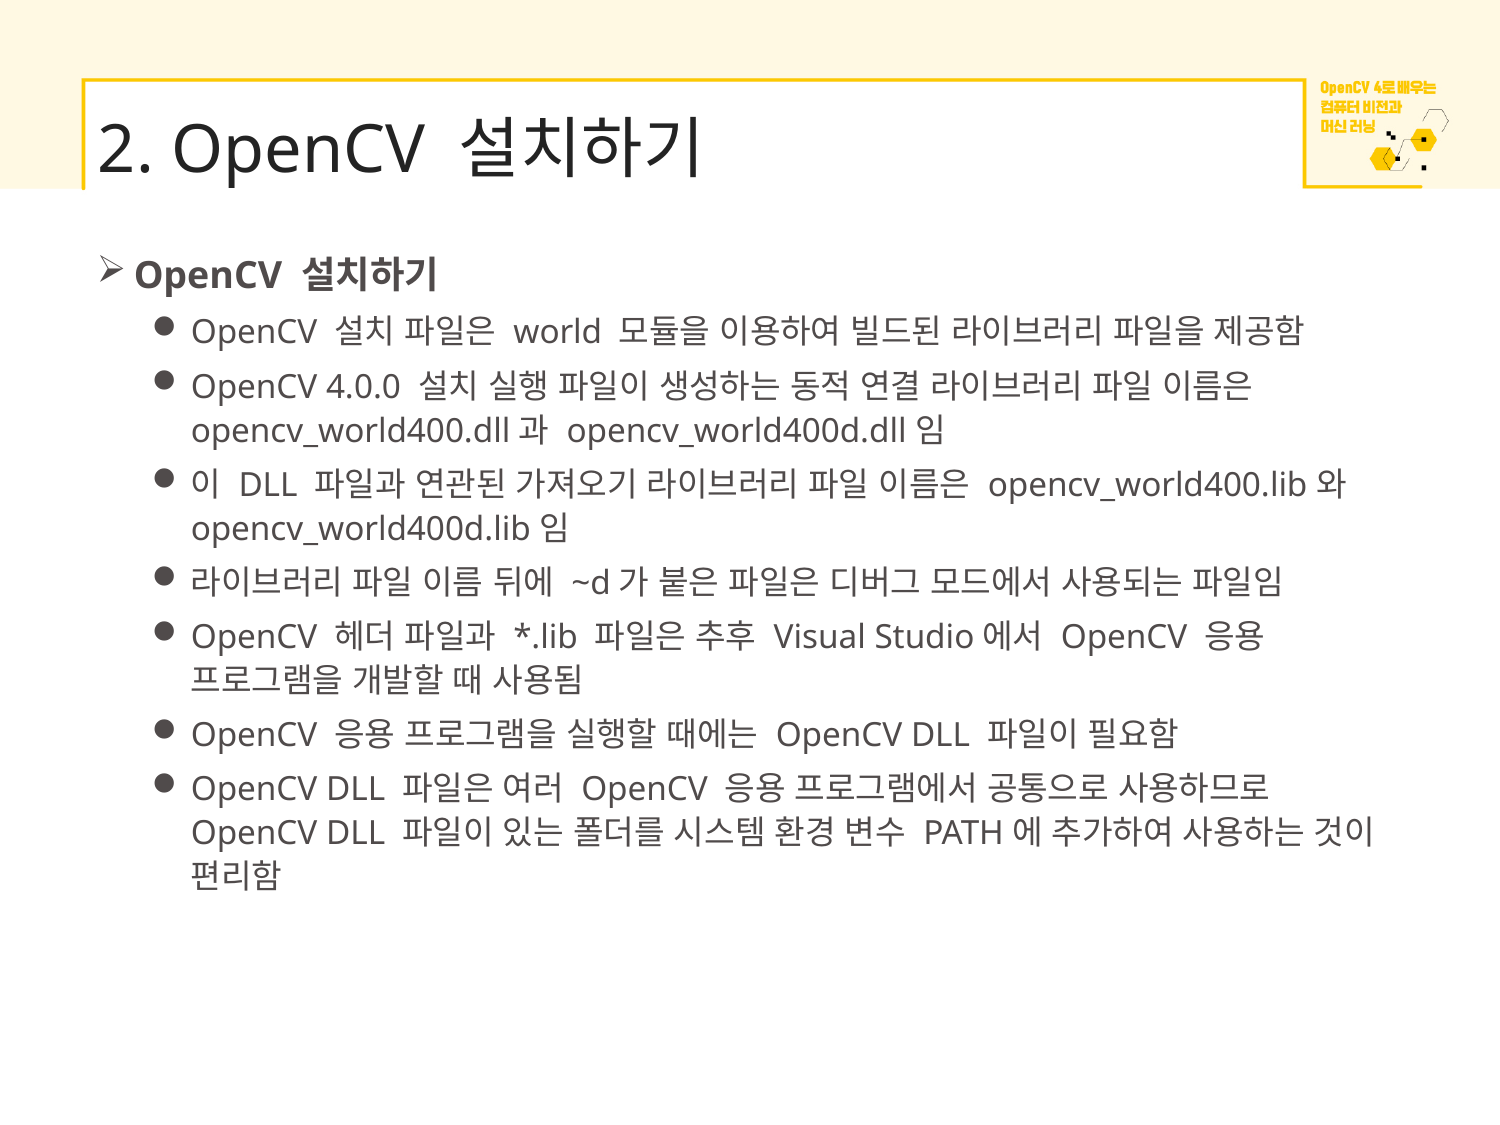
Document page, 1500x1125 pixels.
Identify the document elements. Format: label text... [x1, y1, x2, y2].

title 2. OpenCV 설치하기 [82, 61, 1413, 193]
picture [0, 0, 1500, 1125]
list OpenCV 설치하기 OpenCV 설치 파일은 world 모듈을 이용하여 빌드된 라이브러리 파일을 제공함 OpenCV 4.0.0 설치 실행 파일이 생성하는 동적 연결 라이브러리 파일 이름은 opencv_world400.dll과 opencv_world400d.dll임 이 DLL 파일과 연관된 가져오기 라이브러리 파일 이름은 opencv_world400.lib와 opencv_world400d.lib임 라이브러리 파일 이름 뒤에 ~d가 붙은 파일은 디버그 모드에서 사용되는 파일임 OpenCV 헤더 파일과 *.lib 파일은 추후 Visual Studio에서 OpenCV 응용 프로그램을 개발할 때 사용됨 OpenCV 응용 프로그램을 실행할 때에는 OpenCV DLL 파일이 필요함 OpenCV DLL 파일은 여러 OpenCV 응용 프로그램에서 공통으로 사용하므로 OpenCV DLL 파일이 있는 폴더를 시스템 환경 변수 PATH에 추가하여 사용하는 것이 편리함 [81, 239, 1412, 1054]
